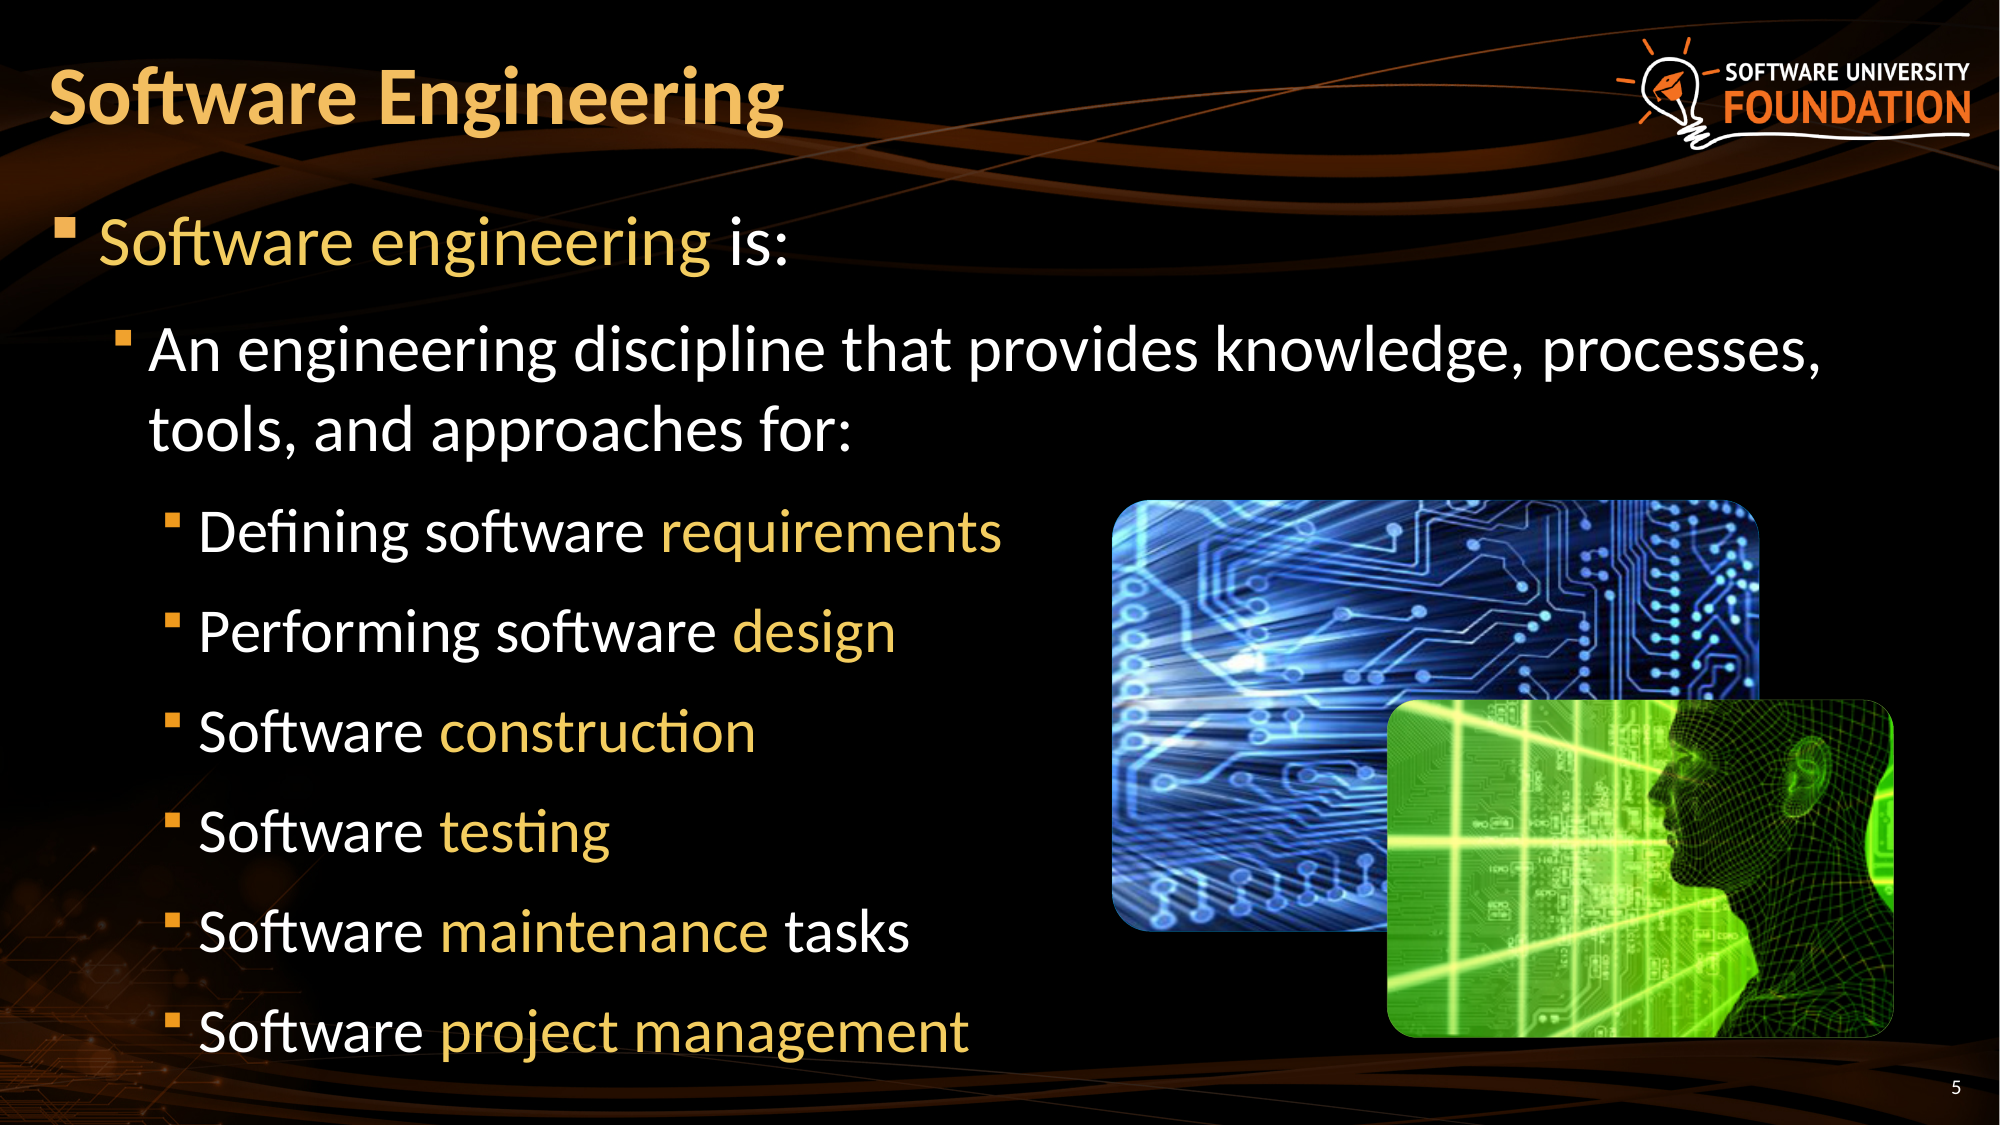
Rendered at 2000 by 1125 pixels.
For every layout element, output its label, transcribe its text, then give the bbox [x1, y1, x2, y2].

title Software Engineering [30, 6, 1602, 189]
picture [0, 0, 2000, 1125]
list Software engineering is: An engineering discipline that provides knowledge, processes, tools, and approaches for: Defining software requirements Performing software design Software construction Software testing Software maintenance tasks Software project management [31, 188, 1968, 1103]
